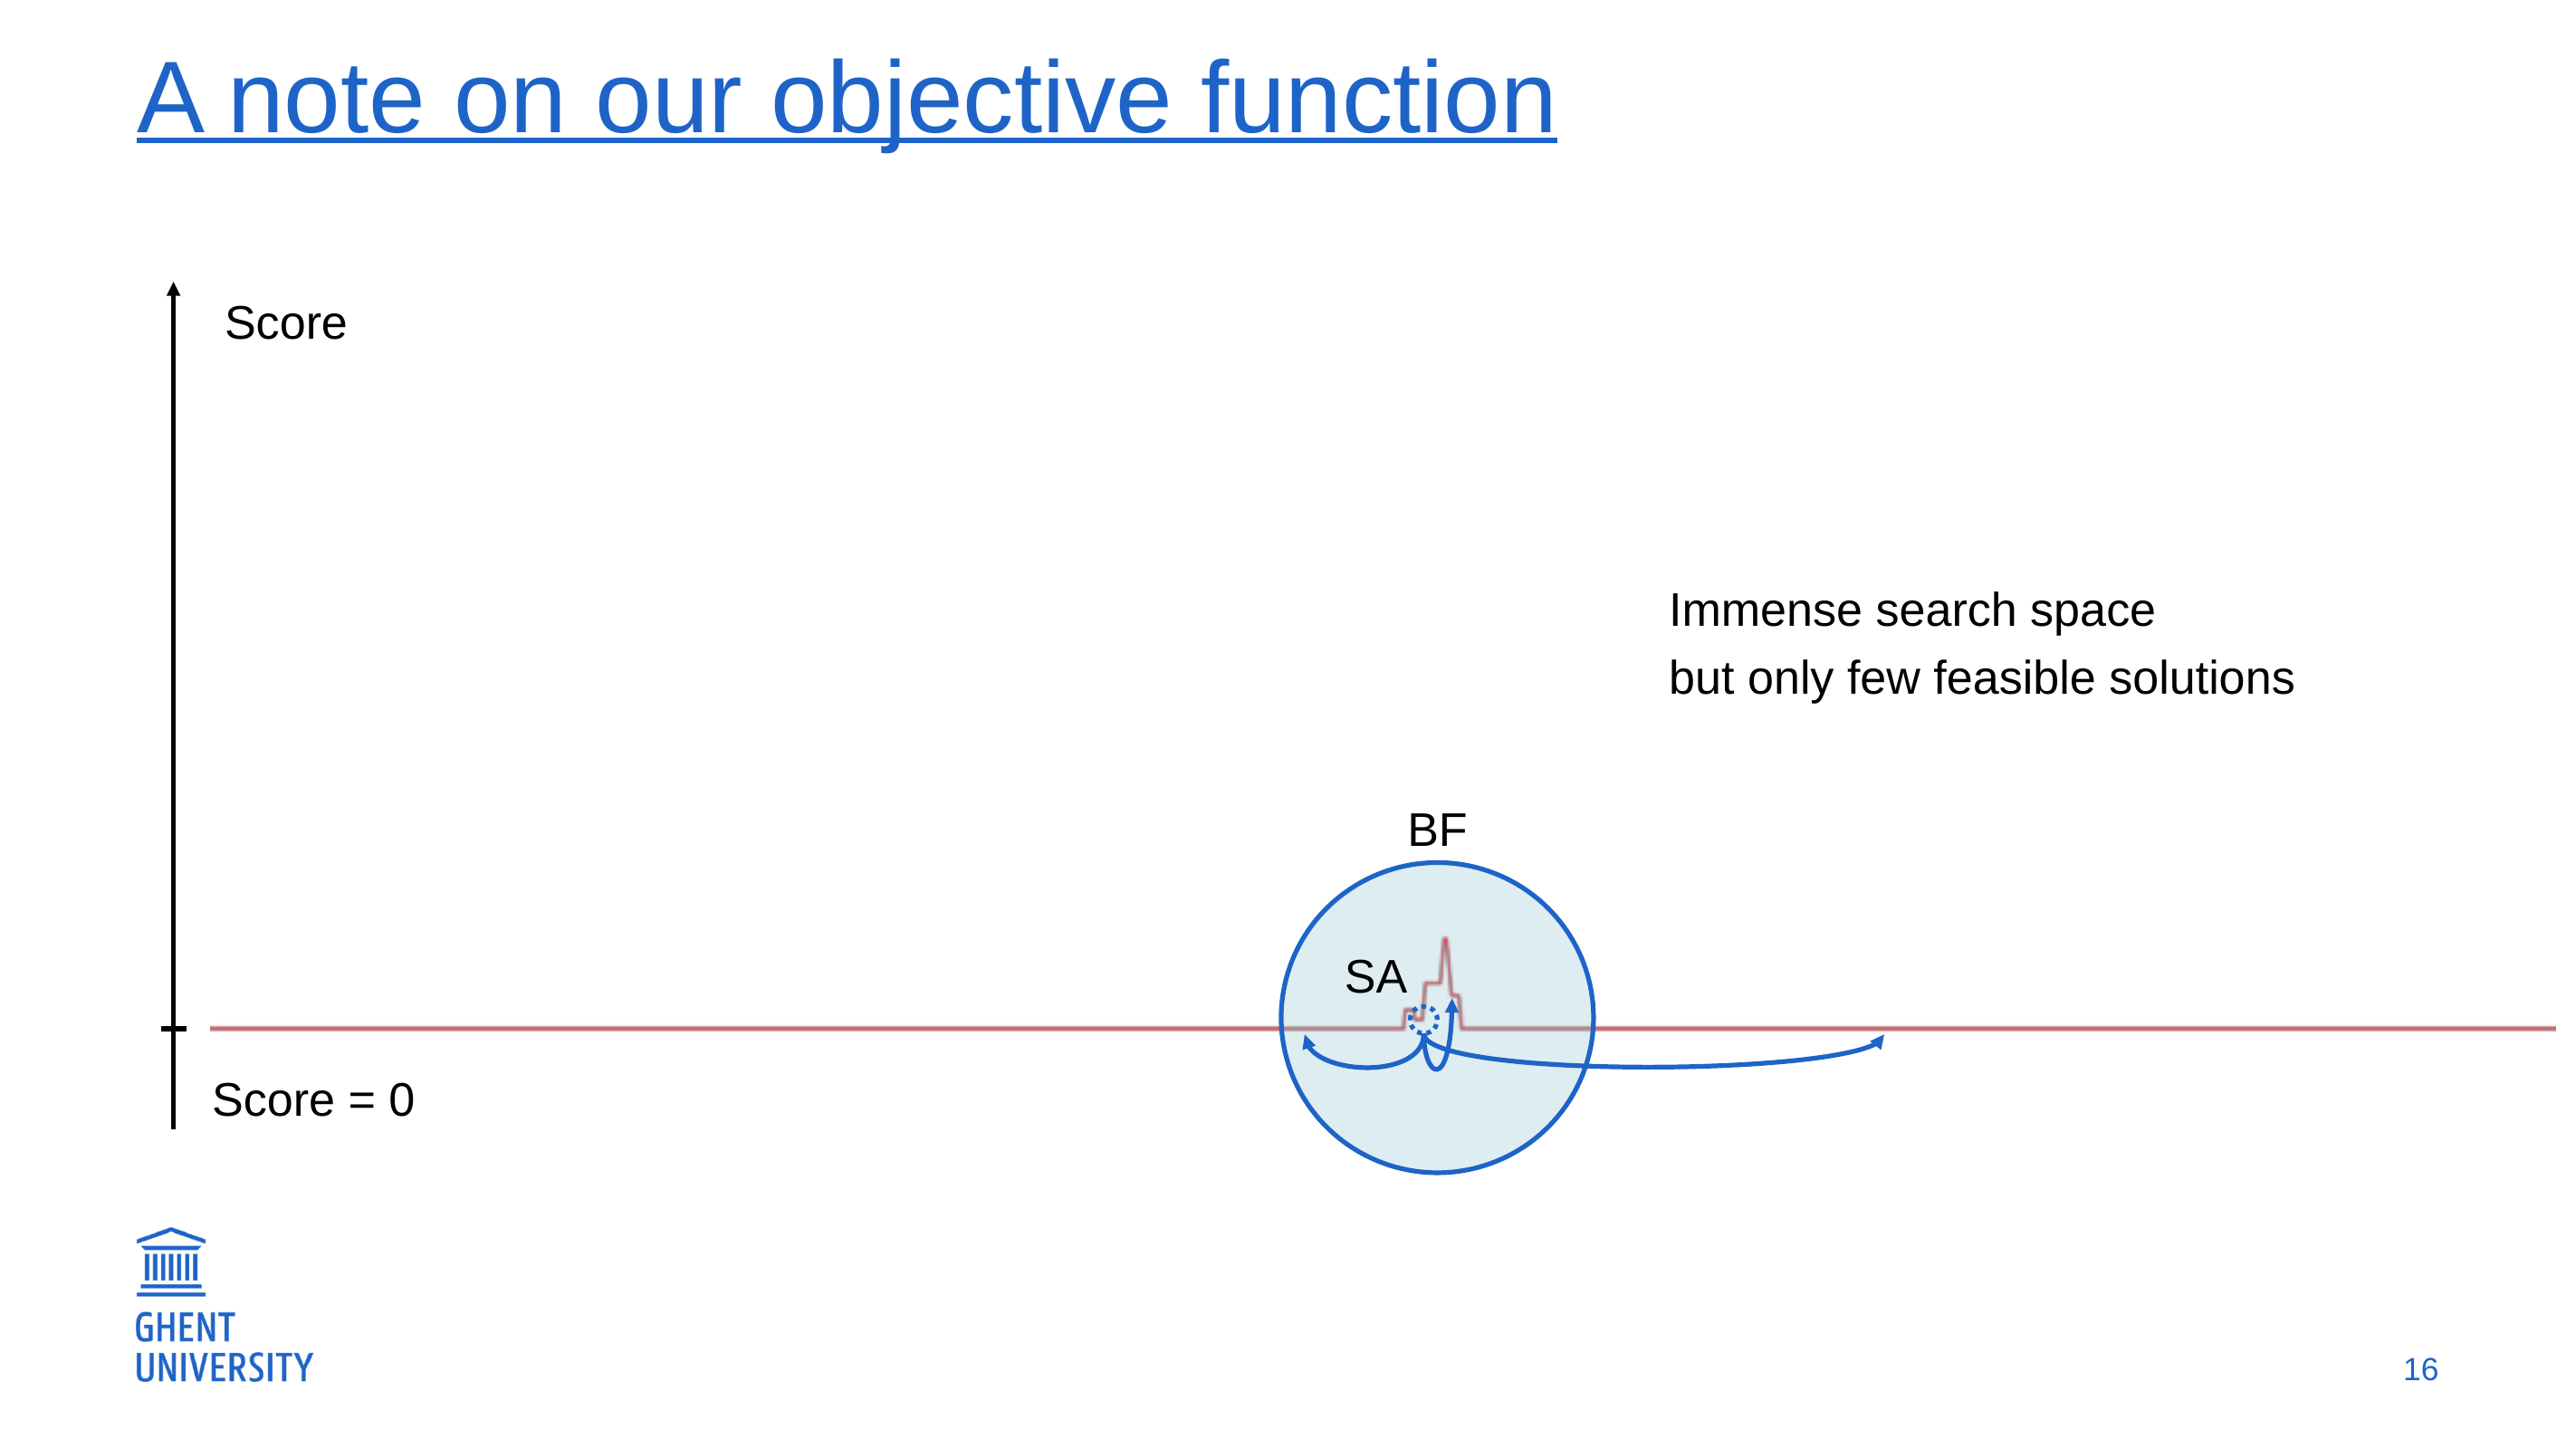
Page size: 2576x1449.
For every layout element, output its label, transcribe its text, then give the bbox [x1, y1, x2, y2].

picture [1656, 933, 2556, 1034]
text_box SA [1298, 927, 1453, 933]
slide_number 16 [2315, 1329, 2453, 1407]
picture [210, 933, 1653, 1034]
title A note on our objective function [123, 37, 2456, 166]
text_box Immense search space but only few feasible solutions [1655, 561, 2339, 710]
text_box [1451, 1034, 1594, 1061]
text_box Score = 0 [198, 1051, 484, 1133]
text_box [1308, 863, 1570, 933]
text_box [1420, 1002, 1456, 1031]
text_box BF [1360, 781, 1515, 863]
text_box [1280, 1034, 1586, 1174]
picture [68, 1175, 411, 1449]
text_box Score [211, 273, 440, 356]
